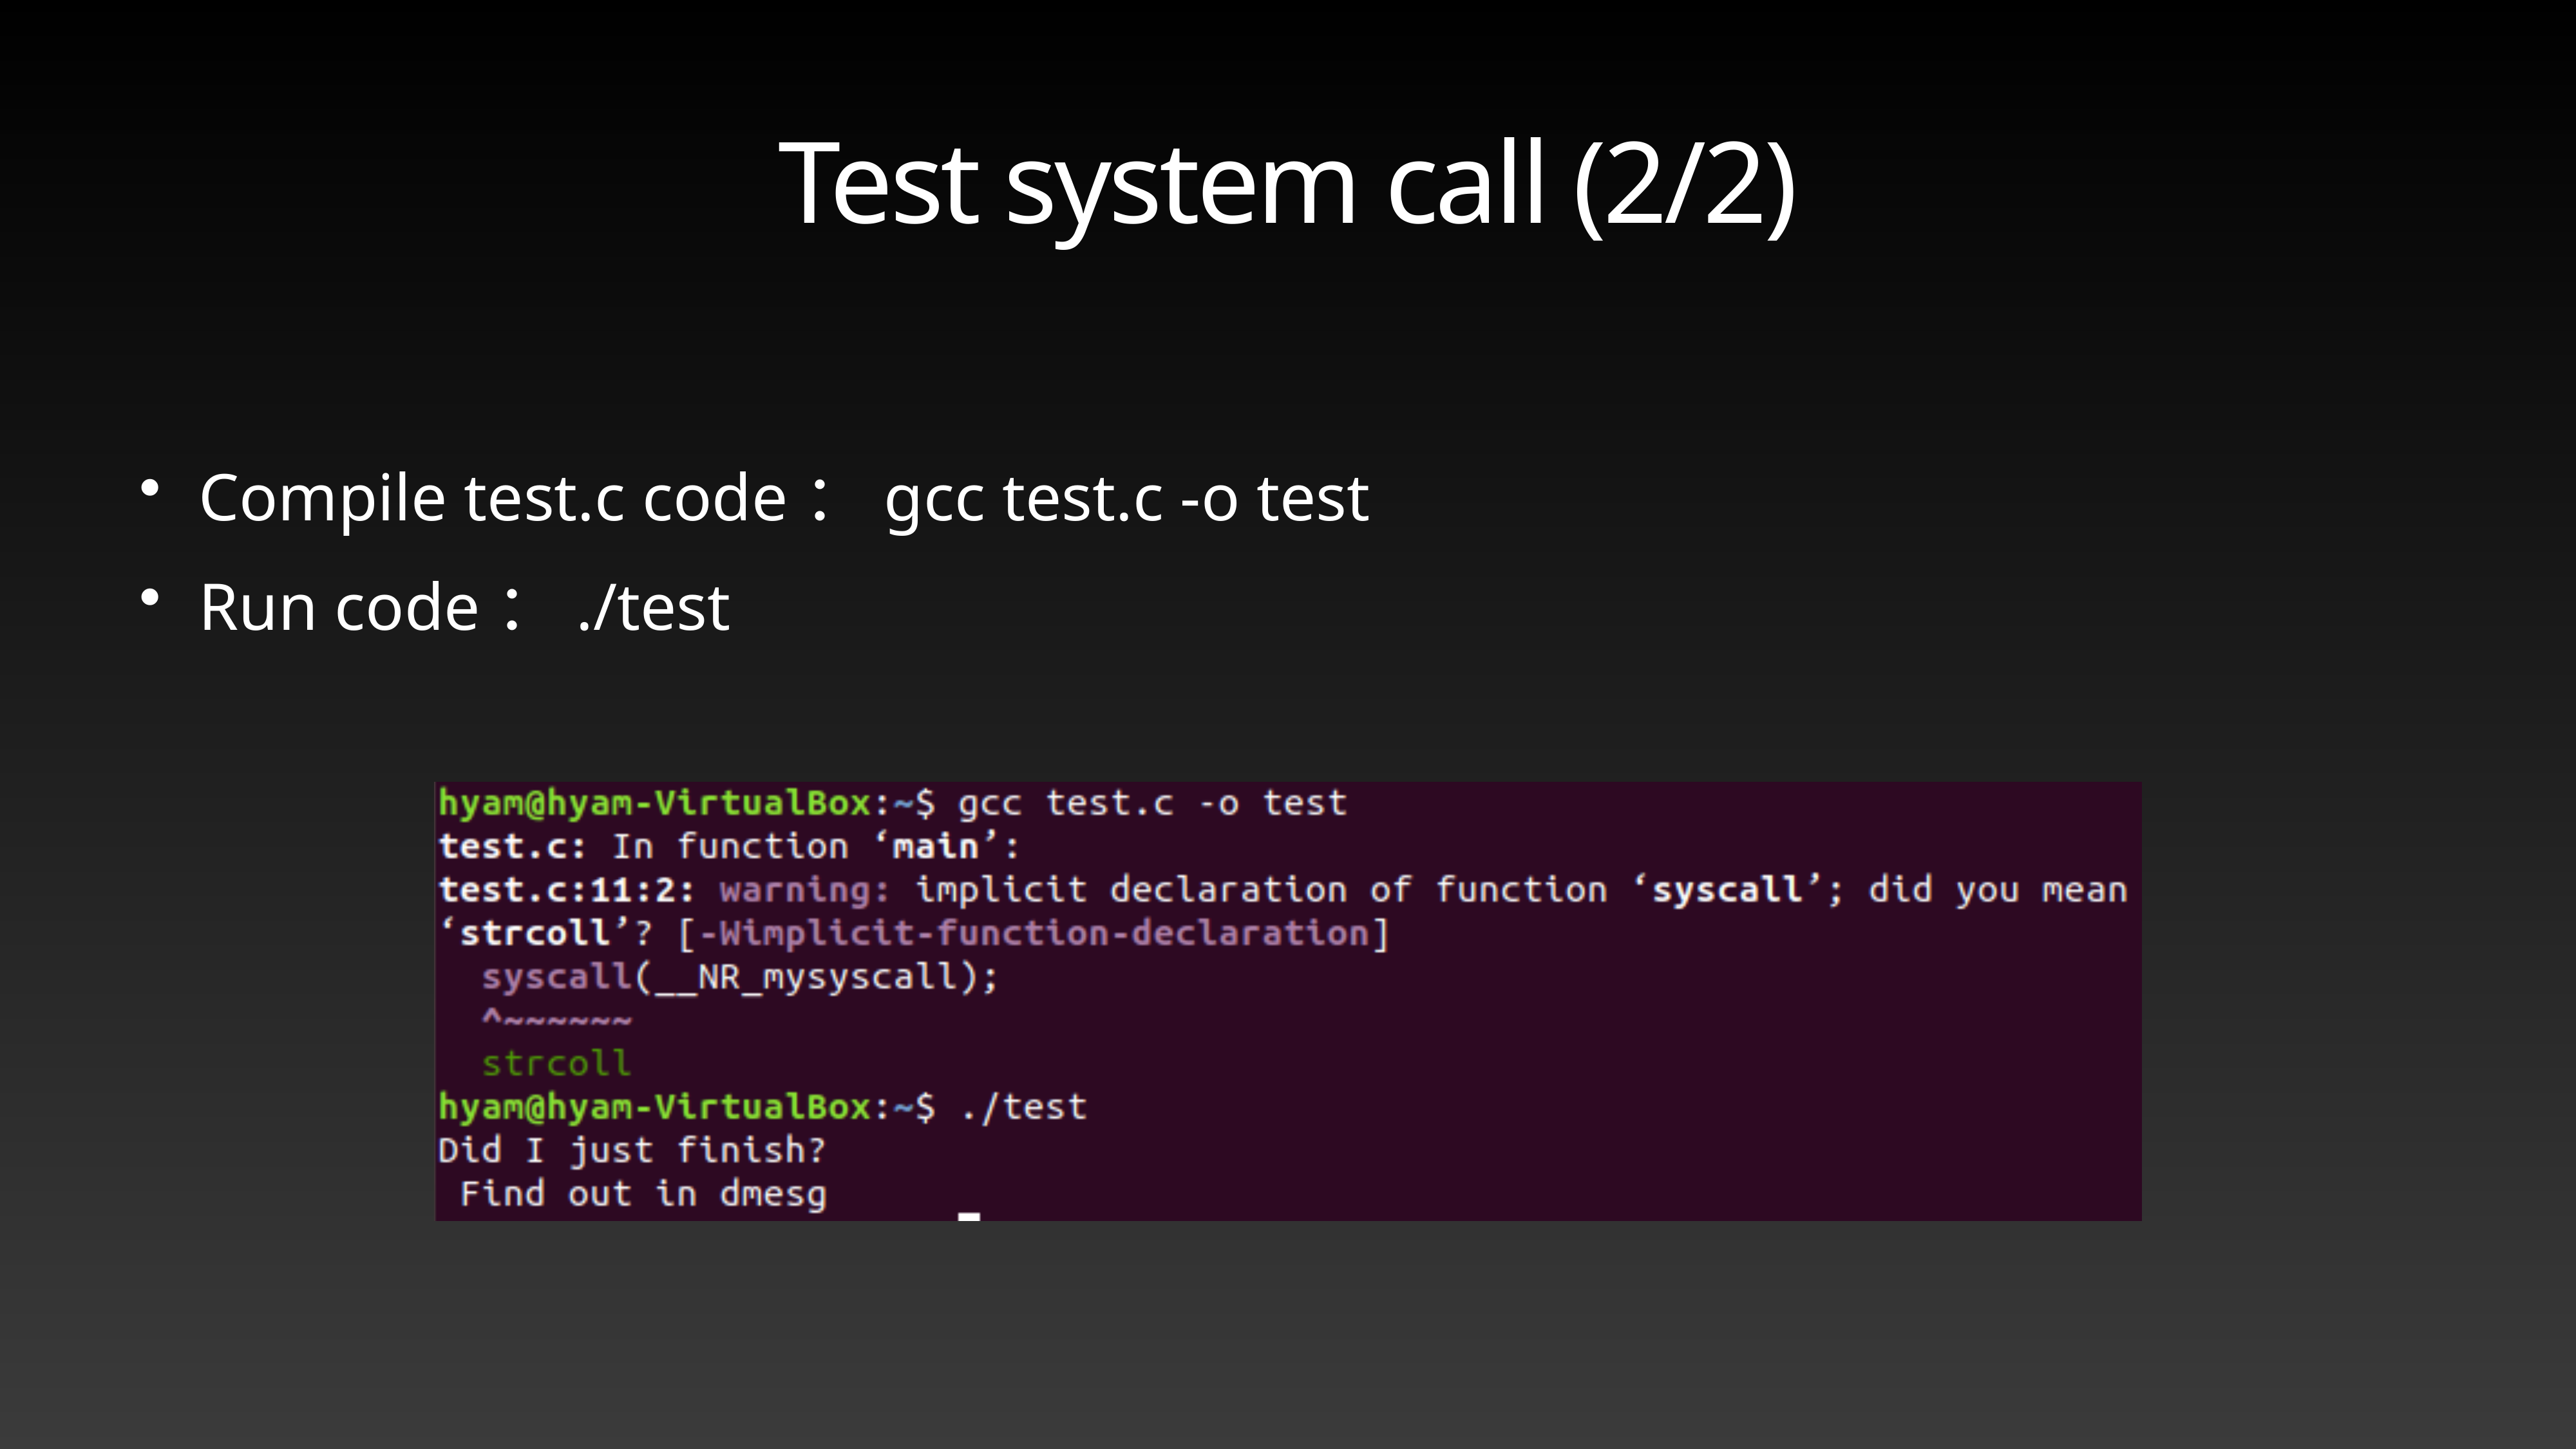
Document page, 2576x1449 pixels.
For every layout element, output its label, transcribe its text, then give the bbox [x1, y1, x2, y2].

title Test system call (2/2) [133, 85, 2443, 251]
picture [434, 782, 2142, 1221]
list Compile test.c code：gcc test.c -o test Run code：./test [133, 450, 2443, 1342]
